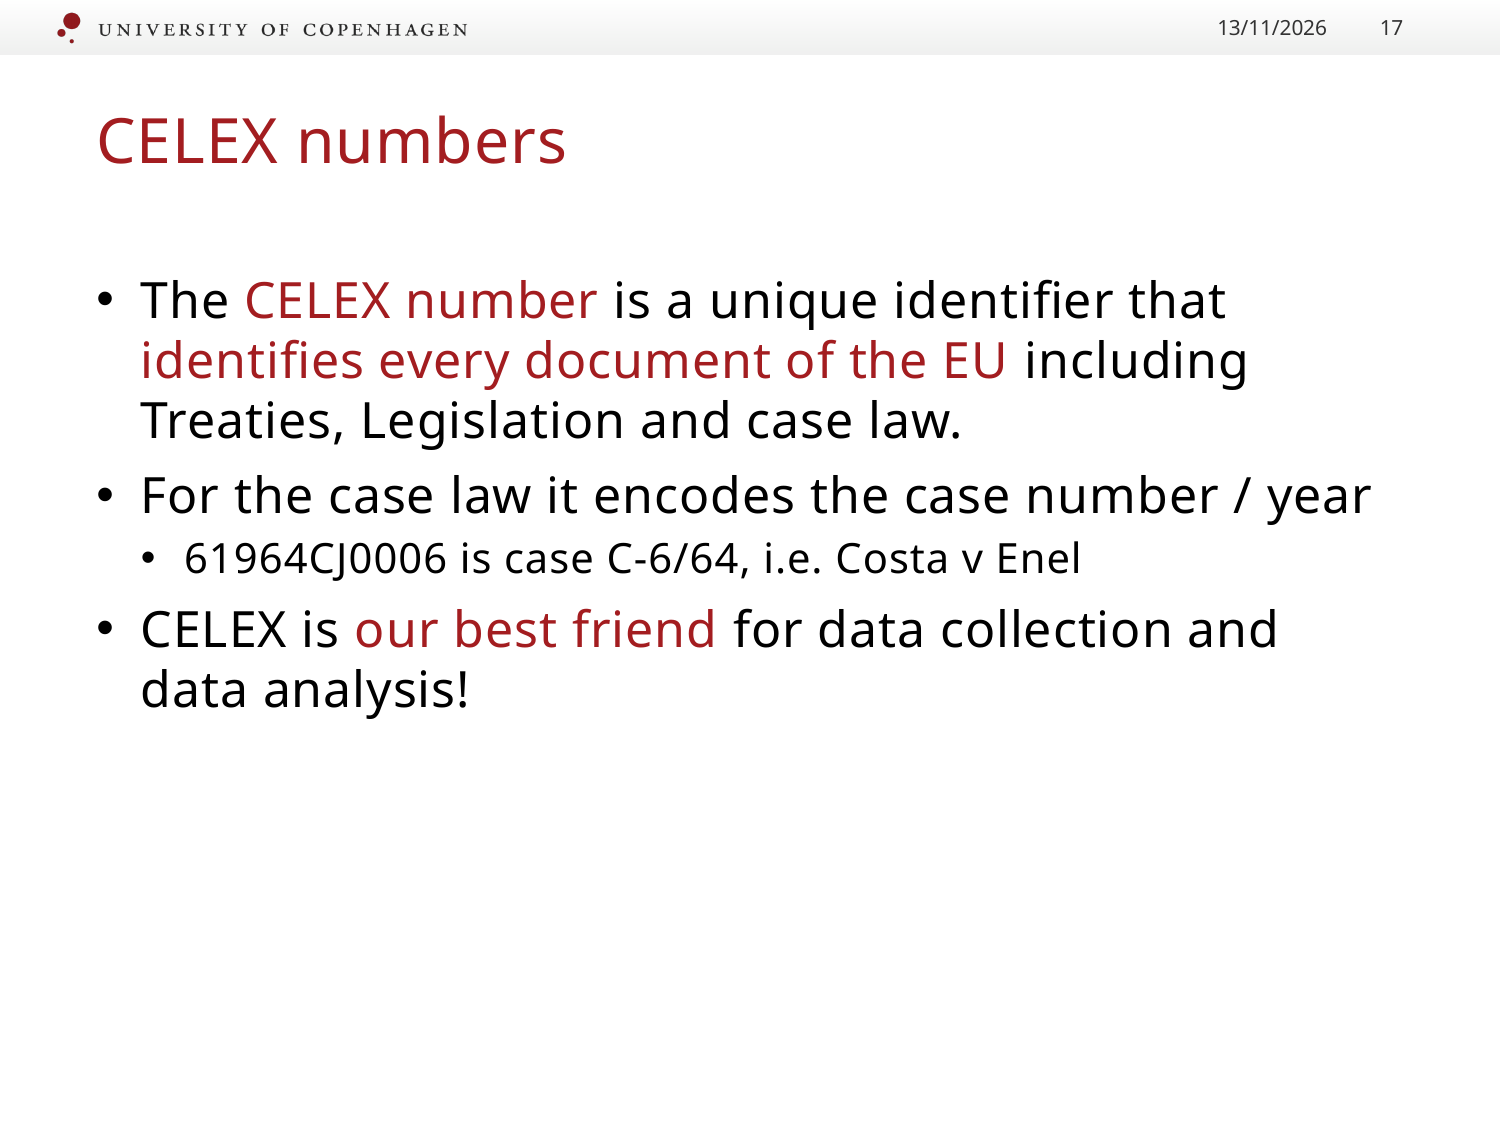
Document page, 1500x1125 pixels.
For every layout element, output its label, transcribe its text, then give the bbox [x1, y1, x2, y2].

title CELEX numbers [96, 101, 1404, 244]
picture [92, 15, 475, 42]
slide_number 17 [1341, 14, 1404, 43]
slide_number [1193, 14, 1327, 43]
list The CELEX number is a unique identifier that identifies every document of the EU including Treaties, Legislation and case law. For the case law it encodes the case number / year 61964CJ0006 is case C-6/64, i.e. Costa v Enel CELEX is our best friend for data collection and data analysis! [96, 268, 1404, 1034]
